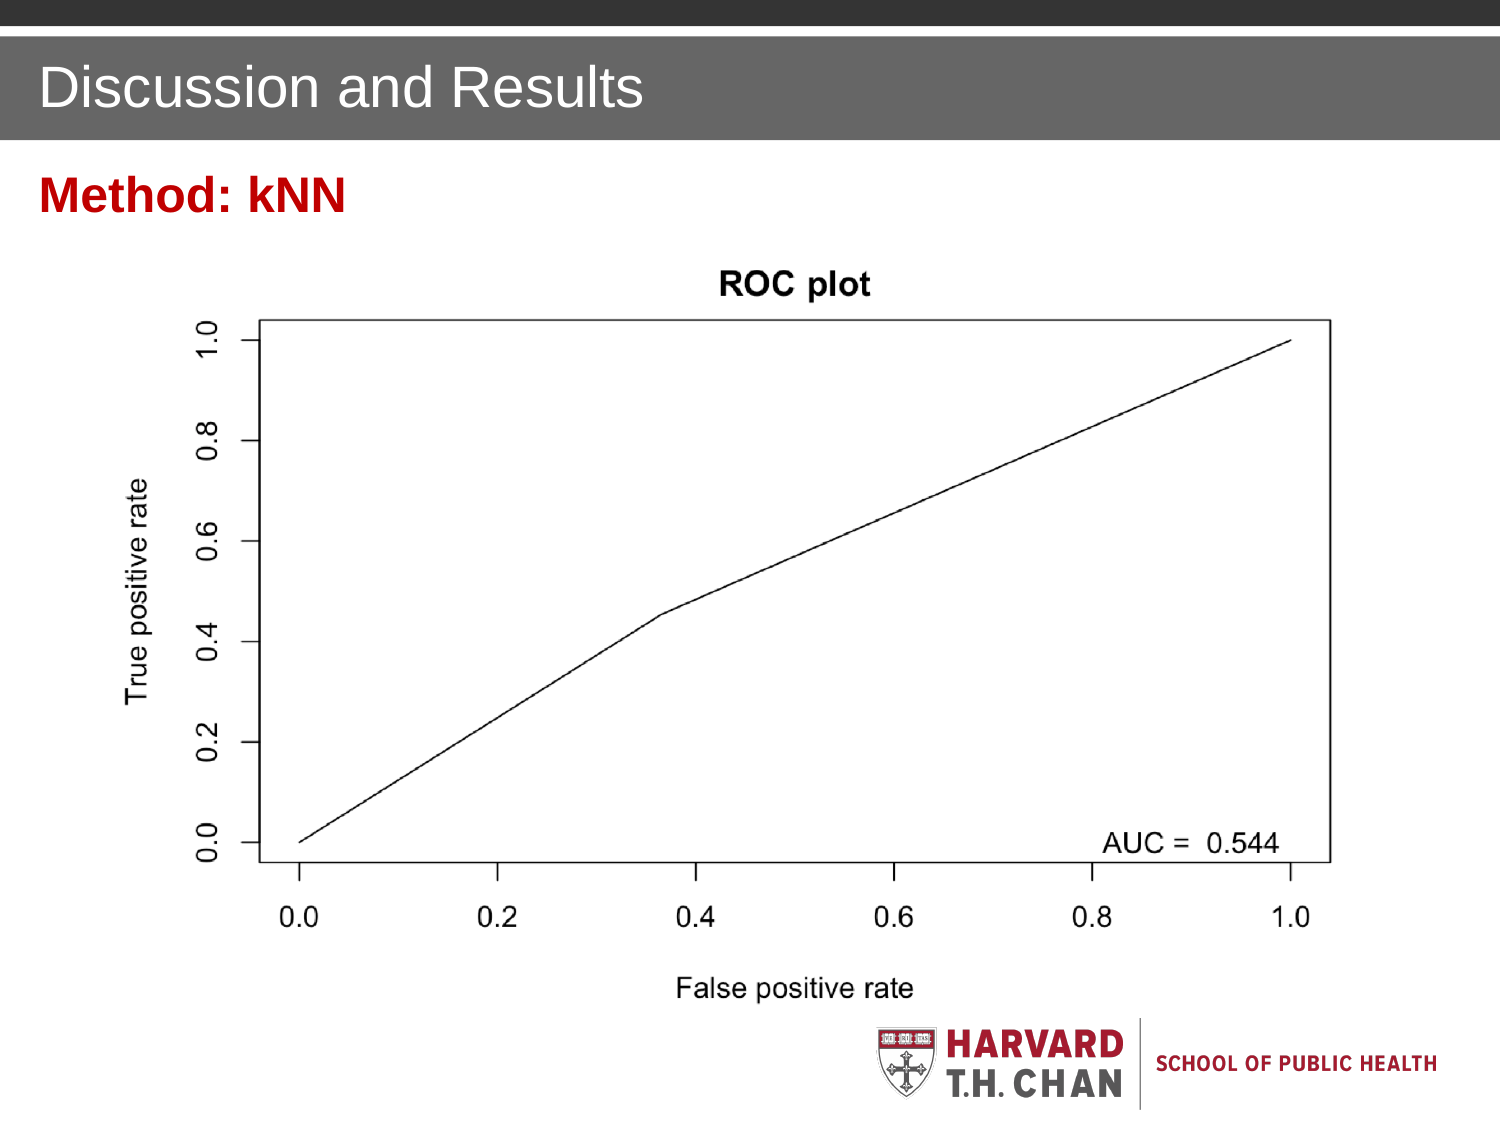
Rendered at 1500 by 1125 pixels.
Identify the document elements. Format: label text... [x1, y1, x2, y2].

text_box Discussion and Results [38, 49, 1462, 128]
picture [115, 240, 1436, 1110]
text_box [0, 36, 1500, 141]
text_box Method: kNN [23, 154, 1397, 275]
